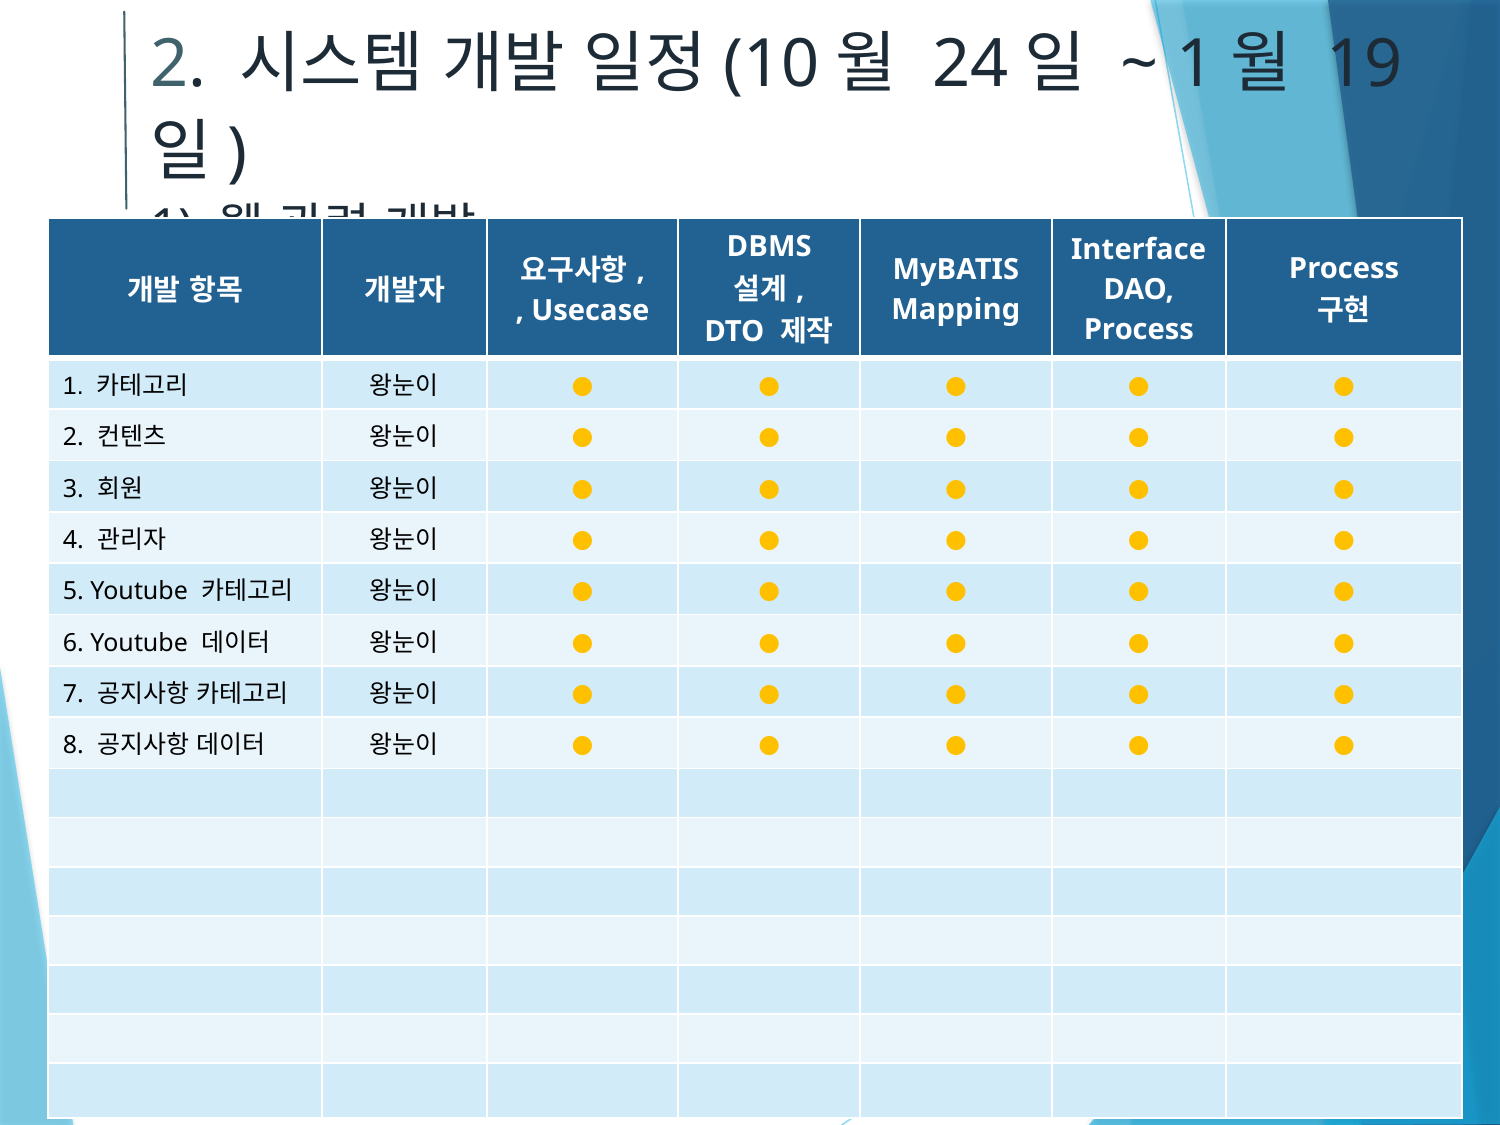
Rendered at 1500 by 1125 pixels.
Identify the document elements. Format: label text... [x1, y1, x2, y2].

table_cell 왕눈이 [323, 361, 486, 408]
table_cell [323, 868, 486, 915]
table_cell [488, 818, 677, 866]
table_cell [679, 1064, 859, 1117]
table_cell [49, 966, 321, 1013]
table_cell [861, 917, 1051, 964]
table_cell 왕눈이 [323, 667, 486, 716]
table_cell [323, 966, 486, 1013]
table_cell 2. 컨텐츠 [49, 410, 321, 460]
table_cell 4. 관리자 [49, 513, 321, 562]
table_cell [679, 966, 859, 1013]
table_cell ● [679, 513, 859, 562]
table_cell ● [1053, 461, 1225, 511]
table_cell [1227, 868, 1461, 915]
table_cell [488, 966, 677, 1013]
table_header MyBATIS Mapping [861, 219, 1051, 355]
table_cell [1227, 1015, 1461, 1062]
table_cell [1053, 868, 1225, 915]
table_cell [323, 818, 486, 866]
table_cell ● [488, 667, 677, 716]
table_cell [1053, 966, 1225, 1013]
table_cell ● [1053, 718, 1225, 768]
table_cell [1227, 1064, 1461, 1117]
table_cell [323, 1015, 486, 1062]
table_cell [679, 917, 859, 964]
table_header 개발 항목 [49, 219, 321, 355]
table_cell ● [488, 513, 677, 562]
table_cell [49, 1015, 321, 1062]
table_cell ● [1053, 410, 1225, 460]
table_cell ● [679, 361, 859, 408]
table_cell ● [861, 718, 1051, 768]
table_cell [861, 818, 1051, 866]
table_cell [679, 769, 859, 817]
table_cell 왕눈이 [323, 513, 486, 562]
table_header Interface DAO, Process [1053, 219, 1225, 355]
table_cell 왕눈이 [323, 615, 486, 665]
table_cell ● [861, 615, 1051, 665]
table_cell ● [861, 564, 1051, 614]
table_cell ● [679, 718, 859, 768]
table_cell [323, 917, 486, 964]
table_cell 1. 카테고리 [49, 361, 321, 408]
table_cell ● [861, 667, 1051, 716]
table_cell 왕눈이 [323, 564, 486, 614]
table_cell ● [1227, 564, 1461, 614]
table_cell [861, 1064, 1051, 1117]
table_header Process 구현 [1227, 219, 1461, 355]
table_cell [1053, 818, 1225, 866]
table_cell ● [1053, 667, 1225, 716]
table_cell ● [488, 718, 677, 768]
table_cell ● [1053, 564, 1225, 614]
table_cell 왕눈이 [323, 461, 486, 511]
table_cell 3. 회원 [49, 461, 321, 511]
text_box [123, 11, 127, 210]
table_cell [1227, 818, 1461, 866]
table_cell [323, 1064, 486, 1117]
table_cell ● [1227, 615, 1461, 665]
table_cell 6. Youtube 데이터 [49, 615, 321, 665]
table_cell [1227, 917, 1461, 964]
table_cell [488, 769, 677, 817]
table_cell ● [488, 361, 677, 408]
table_cell 7. 공지사항 카테고리 [49, 667, 321, 716]
table_cell [49, 1064, 321, 1117]
table_cell [49, 868, 321, 915]
table_cell [49, 769, 321, 817]
table_cell ● [861, 361, 1051, 408]
table_cell ● [488, 461, 677, 511]
table_cell ● [679, 461, 859, 511]
table_cell [49, 917, 321, 964]
table_cell ● [488, 564, 677, 614]
table_cell ● [1227, 513, 1461, 562]
table_cell [679, 868, 859, 915]
table_cell ● [861, 461, 1051, 511]
table_cell ● [861, 410, 1051, 460]
table_cell [1053, 769, 1225, 817]
table_cell ● [679, 615, 859, 665]
table_cell [1053, 1015, 1225, 1062]
table_cell [861, 769, 1051, 817]
table_cell ● [1227, 667, 1461, 716]
table_cell ● [1227, 461, 1461, 511]
table_cell [861, 868, 1051, 915]
table_header DBMS 설계, DTO 제작 [679, 219, 859, 355]
table_cell [1227, 966, 1461, 1013]
table_cell ● [1053, 615, 1225, 665]
table_cell [1053, 917, 1225, 964]
table_cell [488, 917, 677, 964]
table_cell ● [1053, 513, 1225, 562]
table_cell [488, 1015, 677, 1062]
table_cell [861, 1015, 1051, 1062]
table_header 요구사항, , Usecase [488, 219, 677, 355]
table_cell [488, 868, 677, 915]
table_cell ● [679, 564, 859, 614]
table_cell ● [679, 410, 859, 460]
table_cell ● [861, 513, 1051, 562]
table_cell [488, 1064, 677, 1117]
table_cell ● [1227, 718, 1461, 768]
table_cell [1227, 769, 1461, 817]
table_cell [1053, 1064, 1225, 1117]
table_cell 왕눈이 [323, 410, 486, 460]
table_cell 5. Youtube 카테고리 [49, 564, 321, 614]
table_cell [679, 1015, 859, 1062]
table_cell ● [488, 615, 677, 665]
table_cell ● [1227, 361, 1461, 408]
table_cell [861, 966, 1051, 1013]
table_cell ● [488, 410, 677, 460]
table_cell ● [1053, 361, 1225, 408]
table_cell ● [679, 667, 859, 716]
table_cell ● [1227, 410, 1461, 460]
text_box 2. 시스템 개발 일정(10월 24일 ~ 1월 19일) 1) 웹 관련 개발 [135, 67, 1485, 200]
table_cell [323, 769, 486, 817]
table_cell 왕눈이 [323, 718, 486, 768]
table_cell [49, 818, 321, 866]
table_cell [679, 818, 859, 866]
table_header 개발자 [323, 219, 486, 355]
table_cell 8. 공지사항 데이터 [49, 718, 321, 768]
